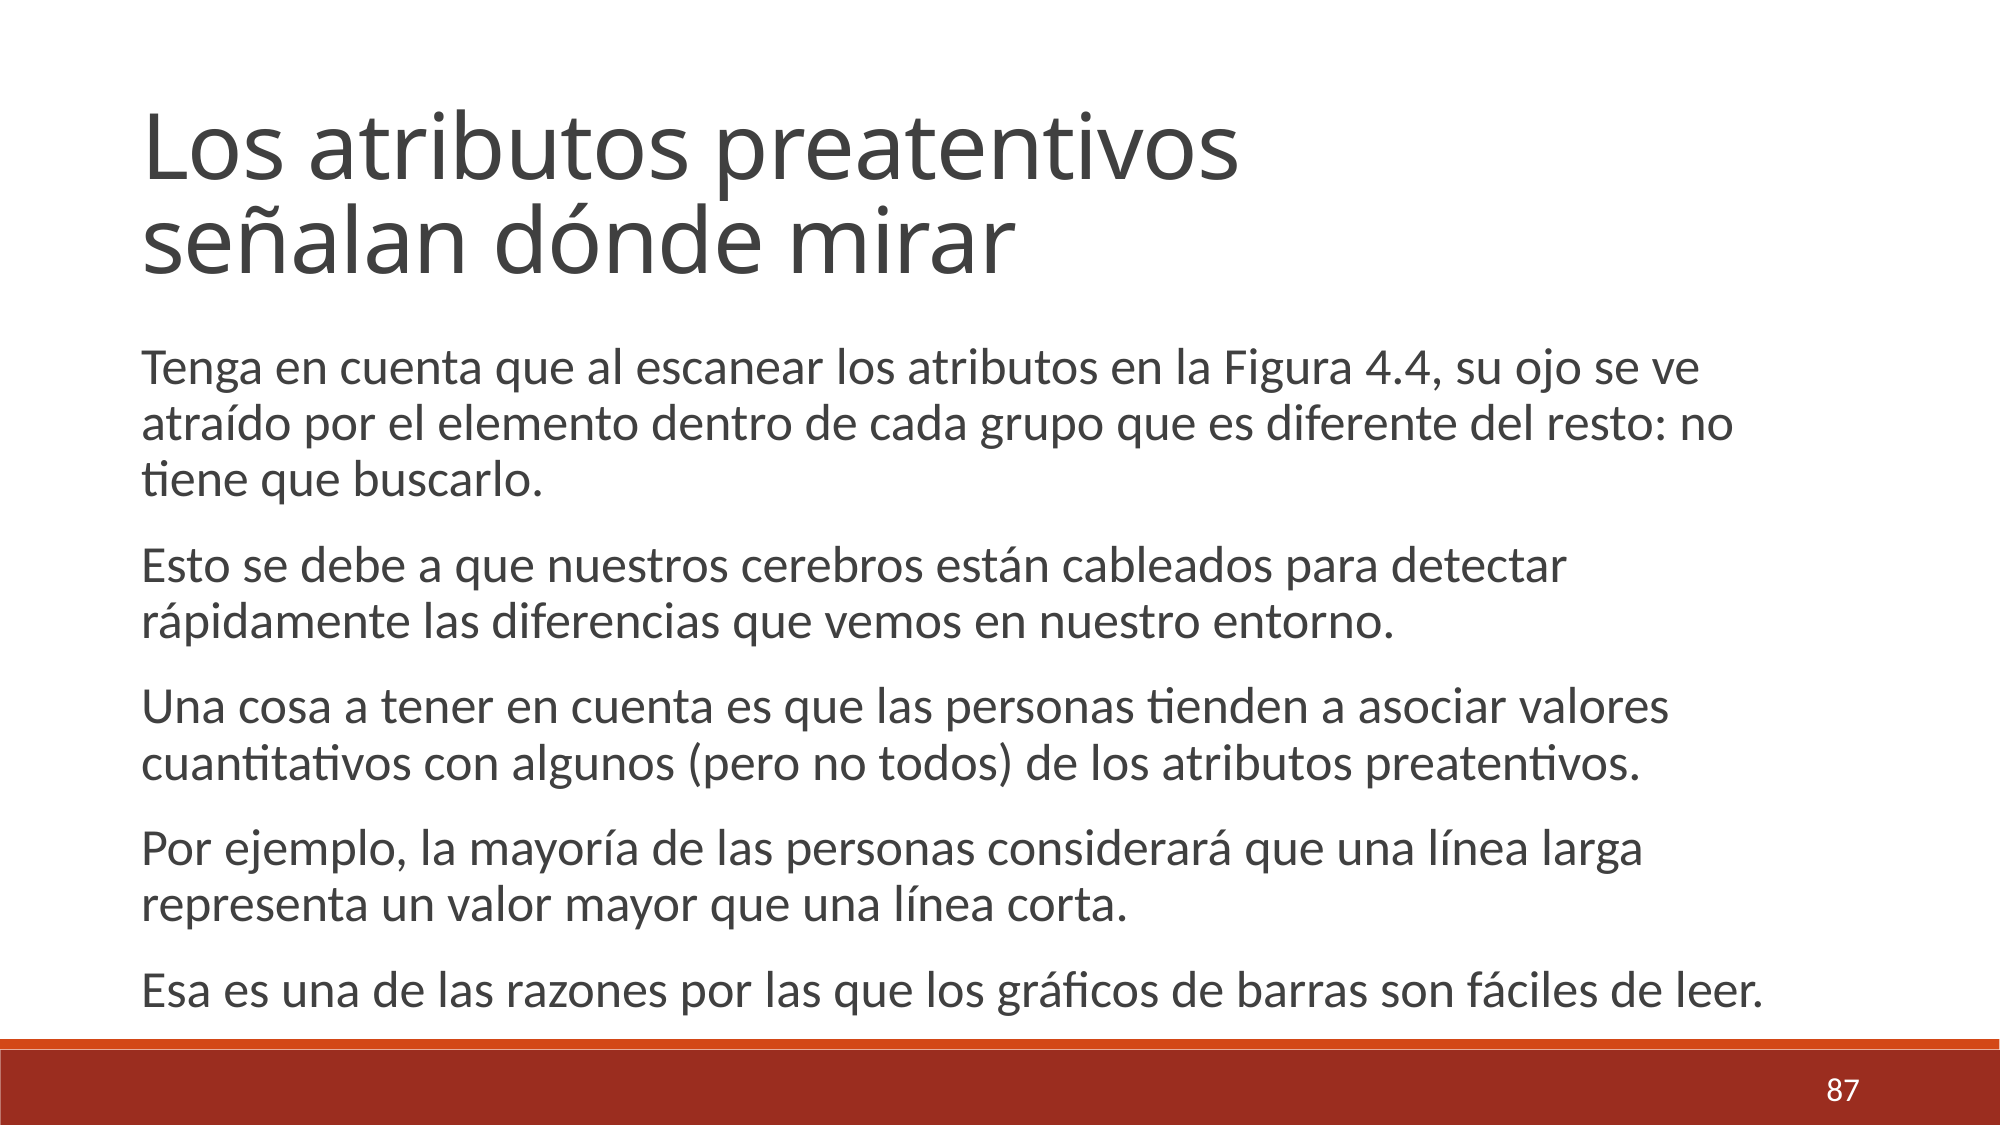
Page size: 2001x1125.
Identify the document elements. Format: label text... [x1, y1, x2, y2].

slide_number 87 [126, 1061, 1875, 1115]
text_box Tenga en cuenta que al escanear los atributos en la Figura 4.4, su ojo se ve atraído por el elemento dentro de cada grupo que es diferente del resto: no tiene que buscarlo. Esto se debe a que nuestros cerebros están cableados para detectar rápidamente las diferencias que vemos en nuestro entorno. Una cosa a tener en cuenta es que las personas tienden a asociar valores cuantitativos con algunos (pero no todos) de los atributos preatentivos. Por ejemplo, la mayoría de las personas considerará que una línea larga representa un valor mayor que una línea corta. Esa es una de las razones por las que los gráficos de barras son fáciles de leer. [126, 332, 1853, 1018]
text_box Los atributos preatentivos señalan dónde mirar [126, 97, 1821, 332]
